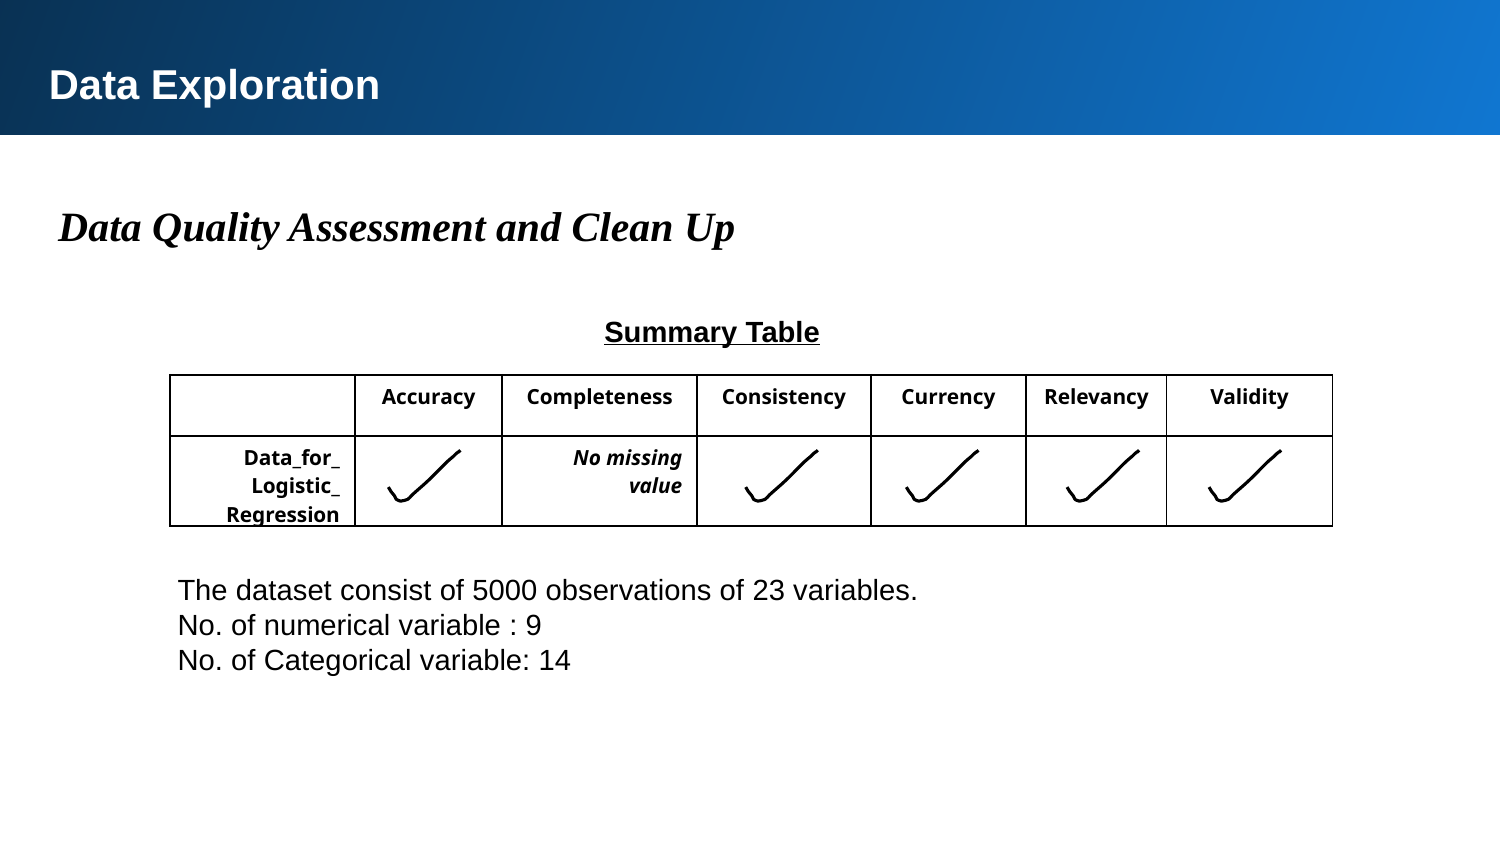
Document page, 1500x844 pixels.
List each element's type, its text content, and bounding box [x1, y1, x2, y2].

text_box [387, 449, 461, 502]
table_cell [872, 437, 1025, 525]
table_cell [356, 437, 501, 525]
text_box [0, 0, 1500, 135]
text_box [745, 449, 819, 502]
text_box The dataset consist of 5000 observations of 23 variables. No. of numerical variable : 9 No. of Categorical variable: 14 [169, 563, 1333, 684]
table_cell [1167, 437, 1332, 525]
table_header Completeness [503, 376, 696, 435]
table_cell No missing value [503, 437, 696, 525]
table_header Validity [1167, 376, 1332, 435]
table_cell [1027, 437, 1166, 525]
table_cell [698, 437, 870, 525]
text_box Data Exploration [33, 43, 1439, 124]
text_box [1066, 449, 1140, 502]
table_cell Data_for_ Logistic_ Regression [171, 437, 354, 525]
text_box Summary Table [335, 305, 1090, 356]
text_box Data Quality Assessment and Clean Up [43, 177, 1449, 266]
table_header [171, 376, 354, 435]
table_header Currency [872, 376, 1025, 435]
table_header Relevancy [1027, 376, 1166, 435]
table_header Consistency [698, 376, 870, 435]
text_box [1208, 449, 1282, 502]
table_header Accuracy [356, 376, 501, 435]
text_box [905, 449, 980, 502]
